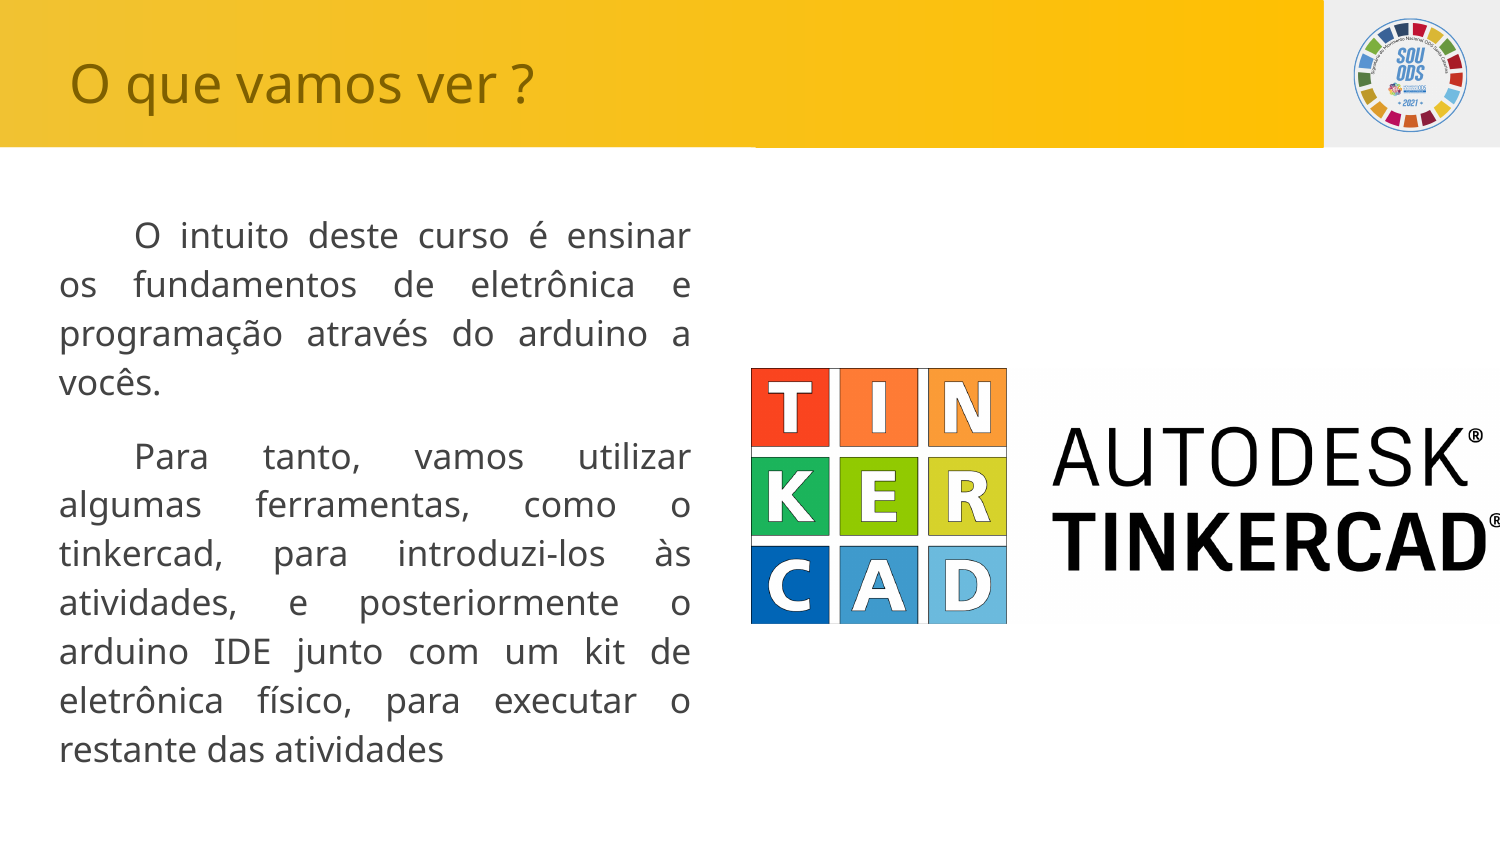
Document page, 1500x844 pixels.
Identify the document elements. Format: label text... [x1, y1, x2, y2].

picture [1350, 12, 1474, 136]
picture [750, 368, 1500, 624]
list O intuito deste curso é ensinar os fundamentos de eletrônica e programação através do arduino a vocês. Para tanto, vamos utilizar algumas ferramentas, como o tinkercad, para introduzi-los às atividades, e posteriormente o arduino IDE junto com um kit de eletrônica físico, para executar o restante das atividades [0, 147, 752, 844]
title O que vamos ver ? [54, 34, 1320, 115]
